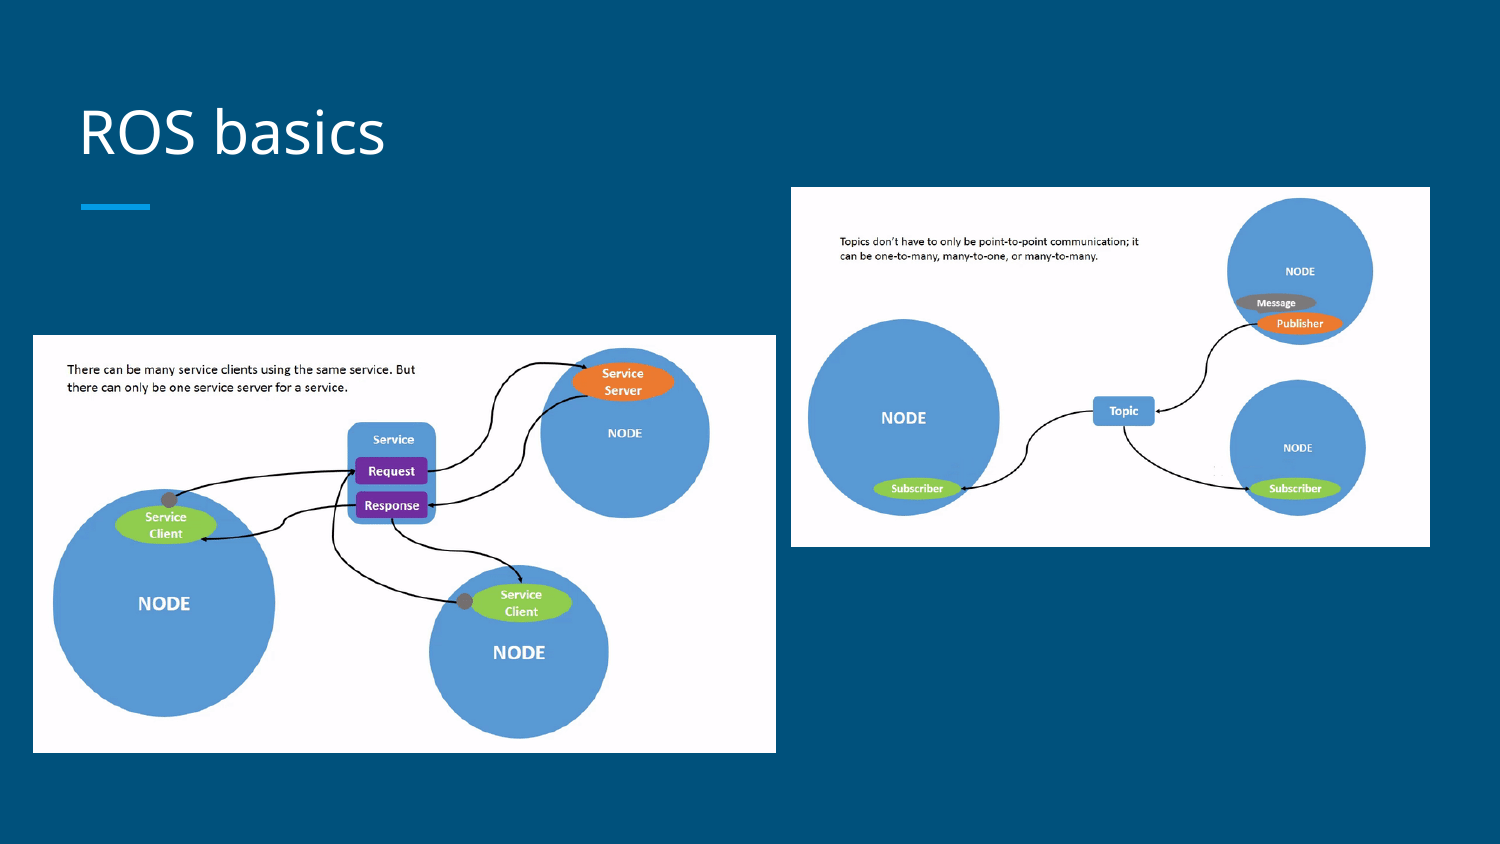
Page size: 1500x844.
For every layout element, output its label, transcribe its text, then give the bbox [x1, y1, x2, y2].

picture [792, 188, 1429, 546]
title ROS basics [63, 75, 1437, 188]
picture [34, 336, 775, 752]
